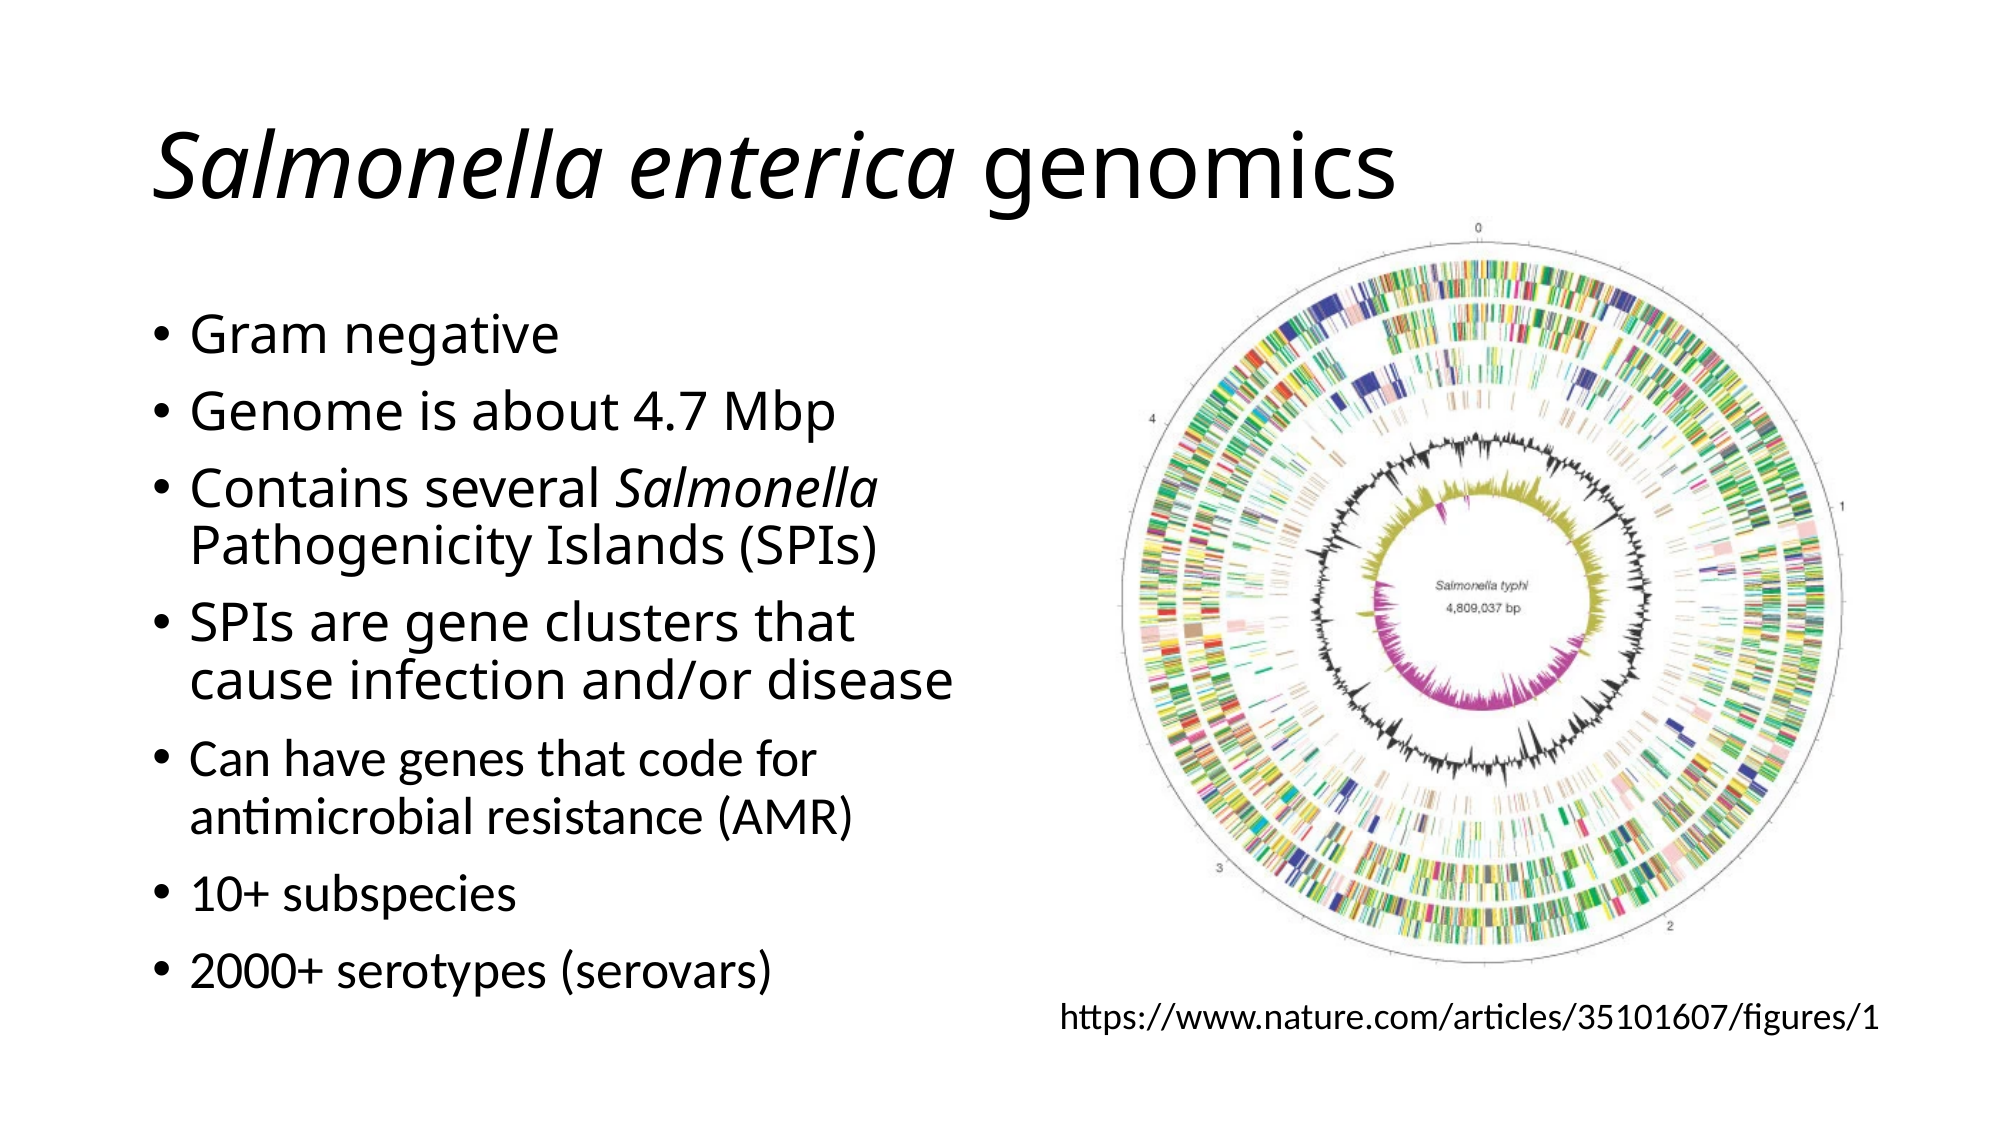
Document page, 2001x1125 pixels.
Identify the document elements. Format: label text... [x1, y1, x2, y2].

list Gram negative Genome is about 4.7 Mbp Contains several Salmonella Pathogenicity Islands (SPIs) SPIs are gene clusters that cause infection and/or disease Can have genes that code for antimicrobial resistance (AMR) 10+ subspecies 2000+ serotypes (serovars) [137, 299, 988, 1014]
text_box https://www.nature.com/articles/35101607/figures/1 [1044, 984, 1947, 1045]
title Salmonella enterica genomics [137, 59, 1863, 278]
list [1059, 216, 1915, 1002]
